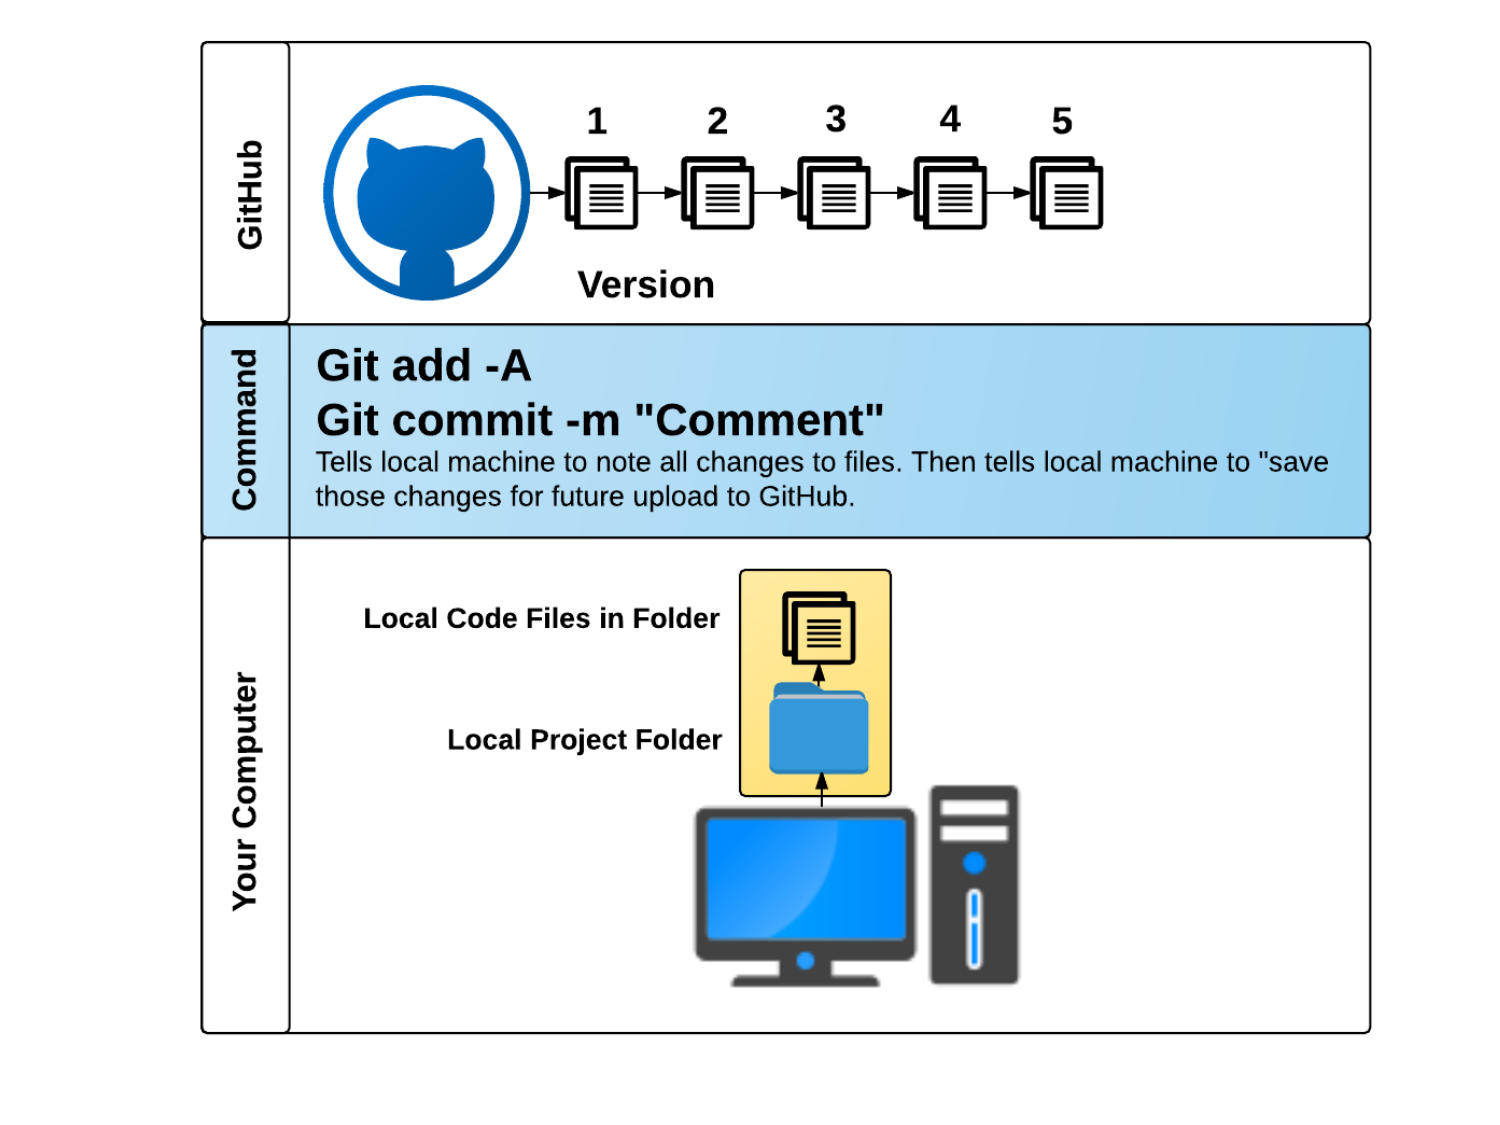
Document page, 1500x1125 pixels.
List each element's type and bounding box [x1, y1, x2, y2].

picture [137, 0, 1413, 1050]
